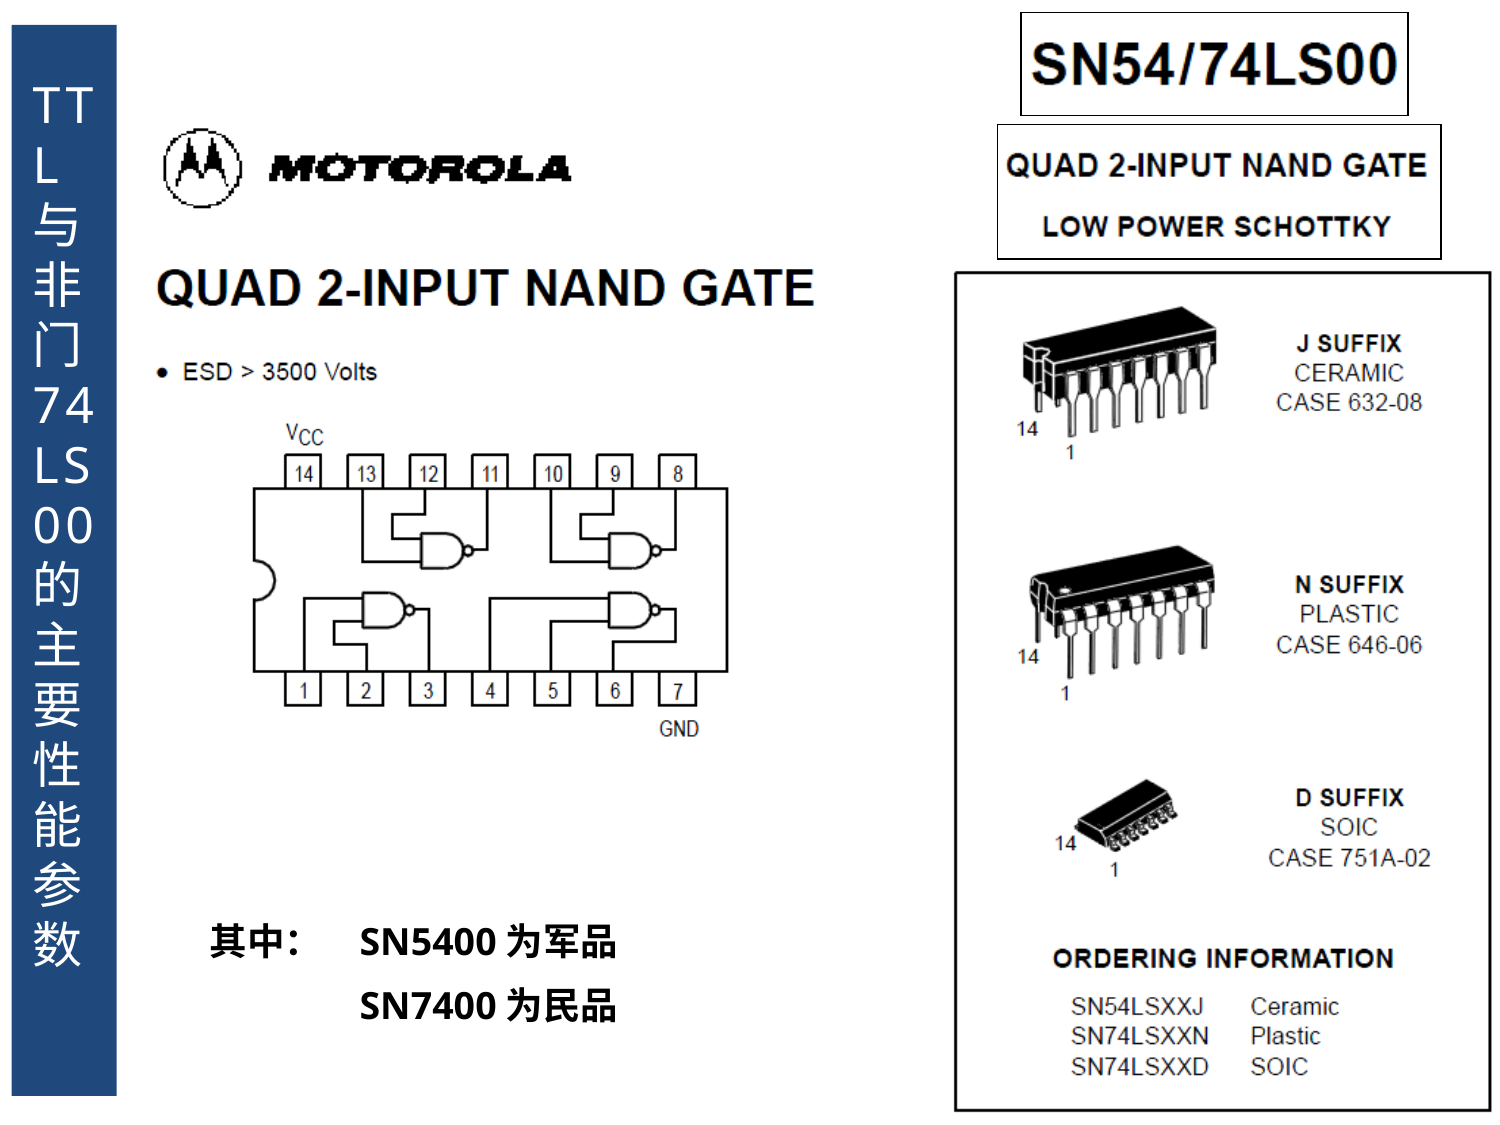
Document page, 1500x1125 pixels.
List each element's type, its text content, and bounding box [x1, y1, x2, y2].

text_box [115, 90, 1500, 176]
picture [123, 119, 845, 757]
picture [1021, 12, 1408, 116]
picture [997, 125, 1441, 259]
title TTL与非门74LS00的主要性能参数 [17, 66, 115, 1075]
picture [947, 266, 1499, 1118]
text_box 其中： SN5400为军品 SN7400为民品 [194, 910, 691, 1035]
